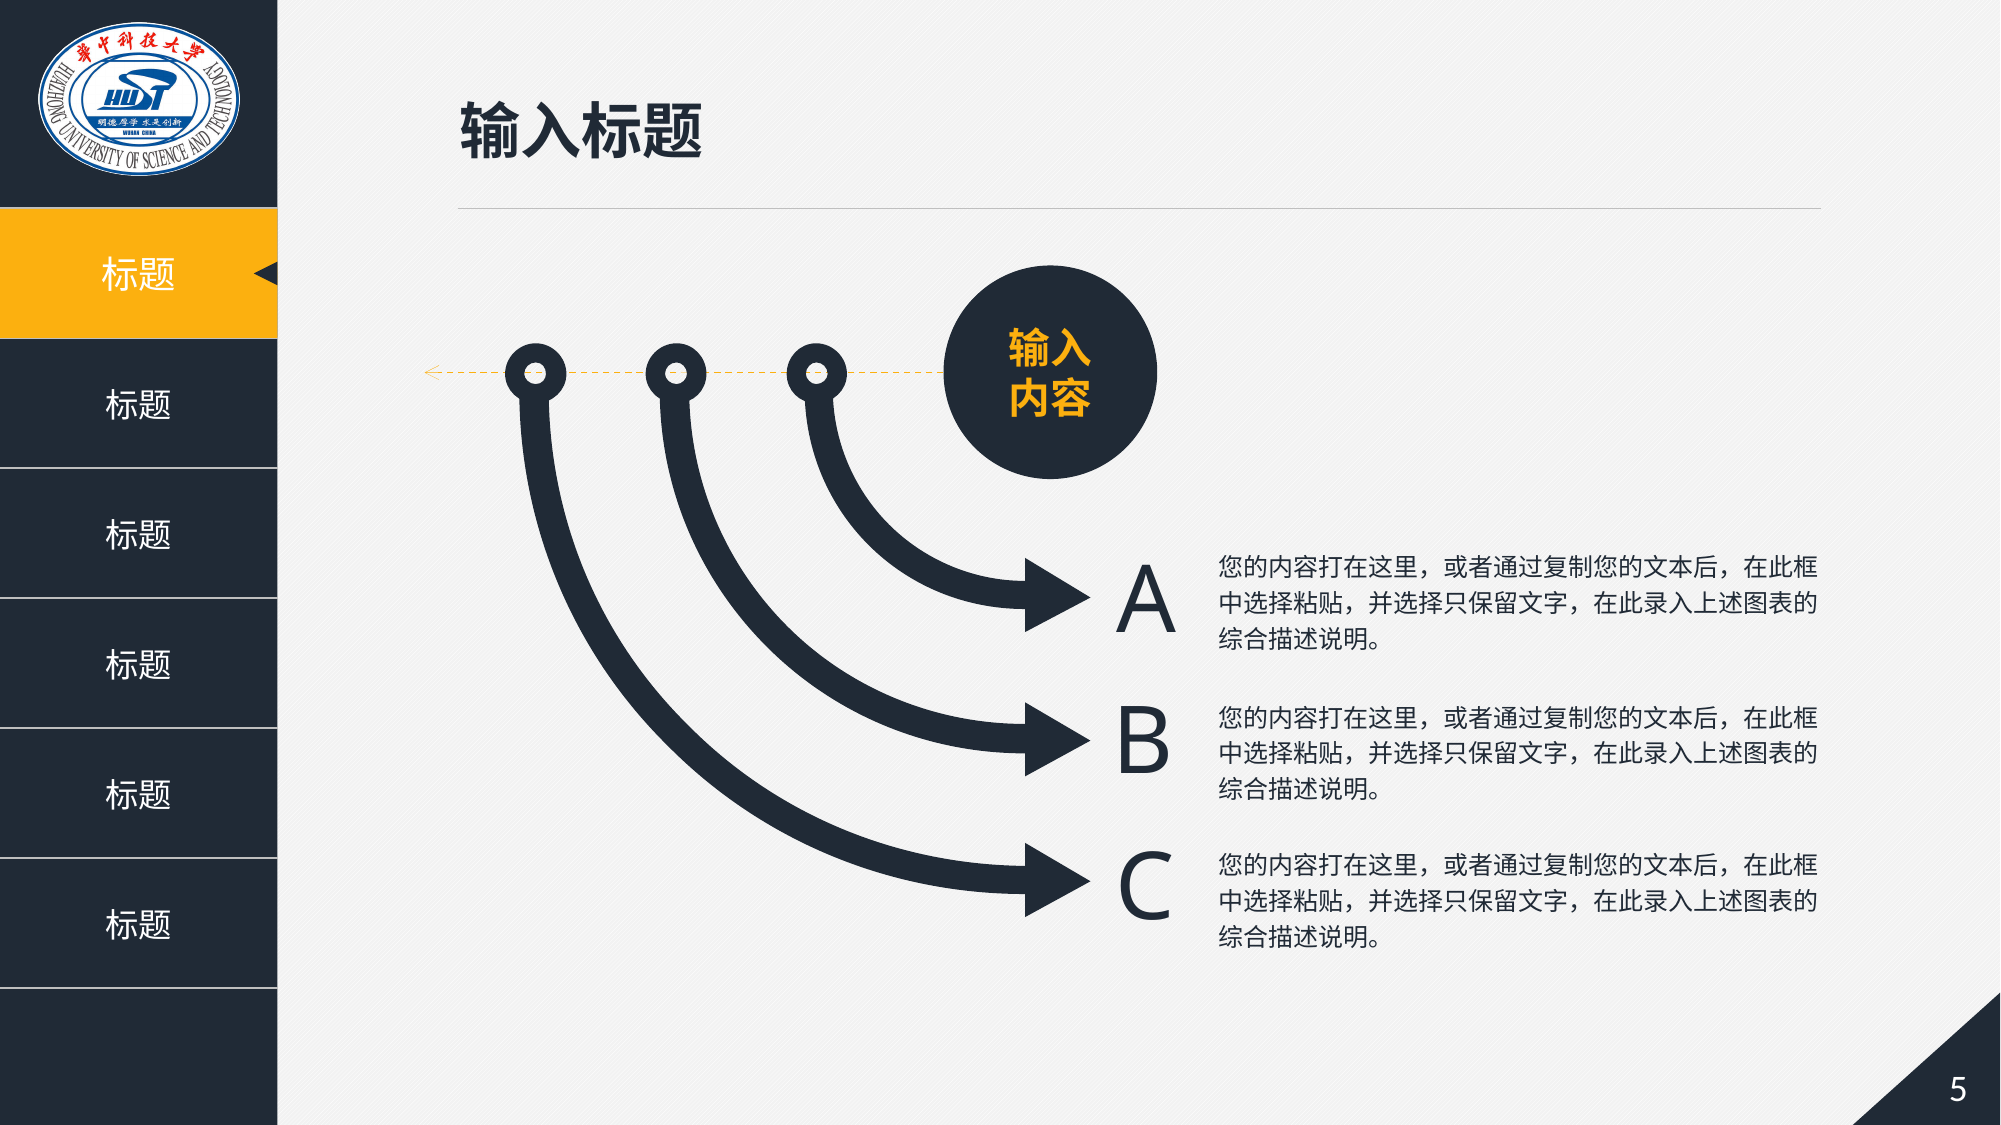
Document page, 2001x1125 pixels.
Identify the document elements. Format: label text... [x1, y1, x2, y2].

text_box [505, 343, 567, 401]
text_box A [1103, 532, 1189, 657]
text_box [424, 365, 443, 380]
text_box C [1102, 819, 1187, 945]
picture [38, 22, 240, 176]
text_box [645, 343, 707, 401]
text_box 输入标题 [444, 84, 720, 173]
text_box [804, 389, 1091, 633]
text_box 您的内容打在这里，或者通过复制您的文本后，在此框中选择粘贴，并选择只保留文字，在此录入上述图表的综合描述说明。 [1206, 837, 1843, 958]
text_box [519, 389, 1091, 918]
text_box 输入 内容 [943, 265, 1158, 480]
text_box 您的内容打在这里，或者通过复制您的文本后，在此框中选择粘贴，并选择只保留文字，在此录入上述图表的综合描述说明。 [1206, 539, 1843, 660]
text_box 您的内容打在这里，或者通过复制您的文本后，在此框中选择粘贴，并选择只保留文字，在此录入上述图表的综合描述说明。 [1206, 689, 1843, 810]
text_box [659, 389, 1091, 777]
text_box [786, 343, 847, 401]
text_box B [1099, 673, 1186, 799]
